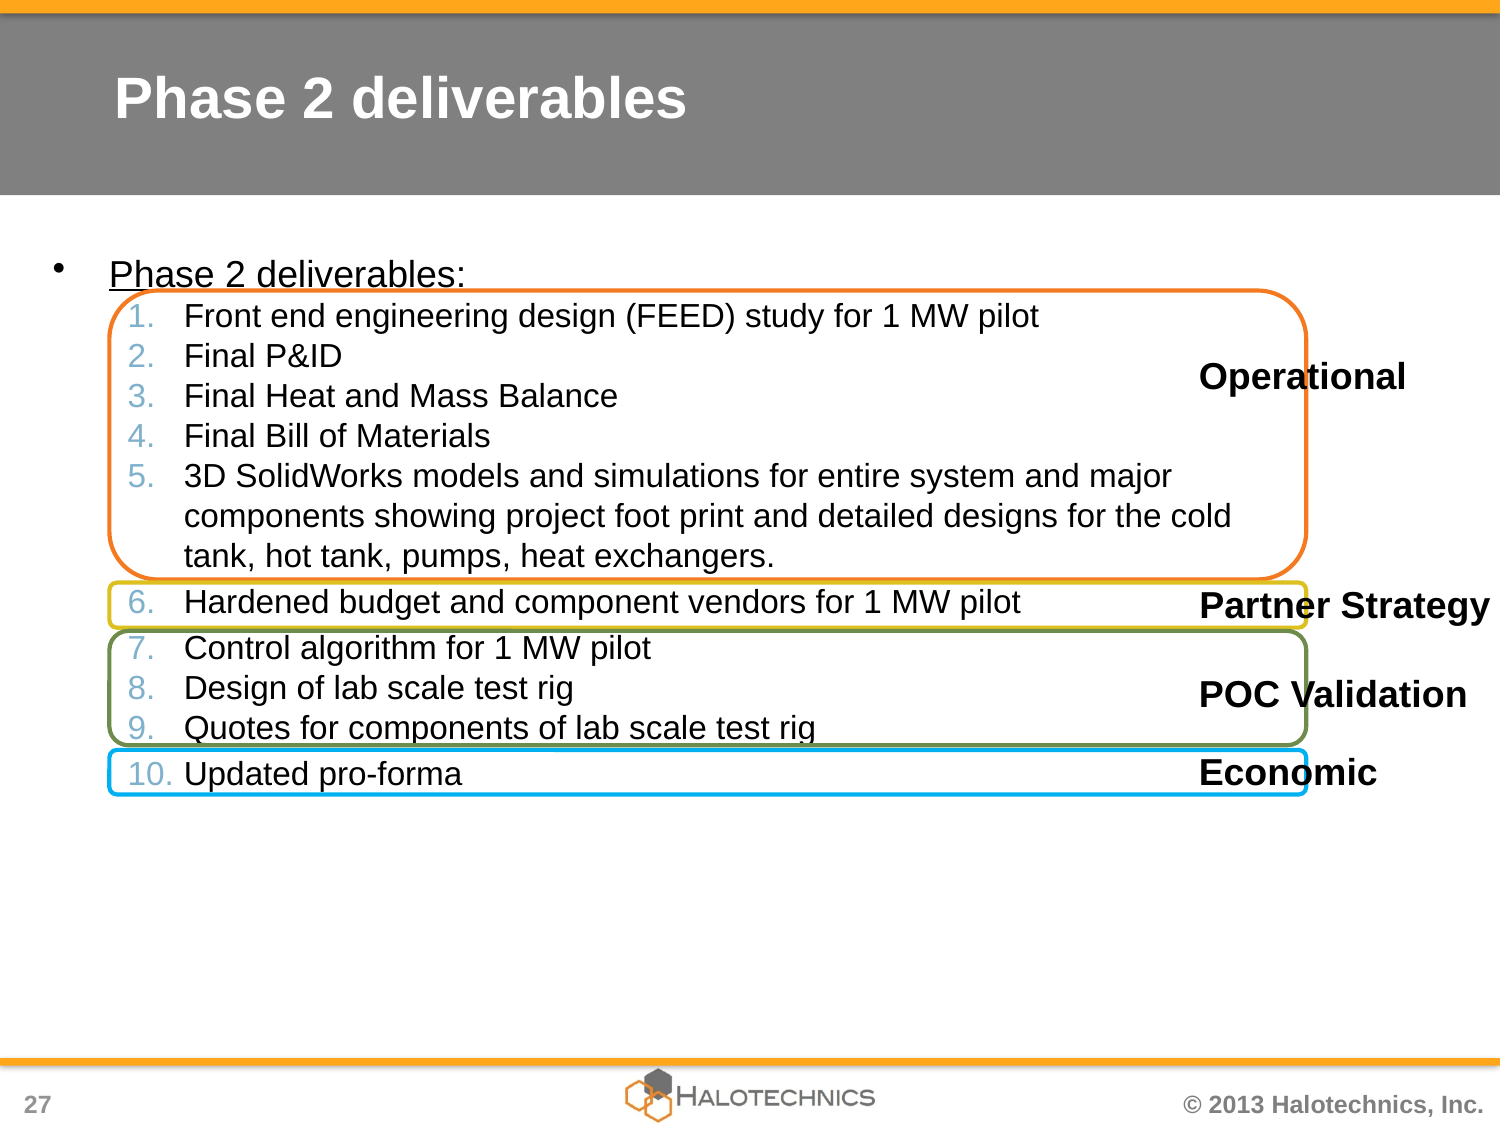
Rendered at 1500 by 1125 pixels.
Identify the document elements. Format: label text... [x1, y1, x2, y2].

text_box POC Validation [1184, 662, 1483, 723]
text_box [107, 628, 1309, 748]
text_box [107, 747, 1183, 797]
text_box Operational [1183, 344, 1423, 405]
title Phase 2 deliverables [99, 0, 1450, 193]
text_box [107, 288, 1309, 580]
picture [622, 1066, 878, 1125]
text_box Economic [1183, 740, 1393, 801]
text_box Partner Strategy [1184, 573, 1500, 634]
text_box [107, 580, 1184, 630]
list Phase 2 deliverables: Front end engineering design (FEED) study for 1 MW pilot Final P&ID Final Heat and Mass Balance Final Bill of Materials 3D SolidWorks models and simulations for entire system and major components showing project foot print and detailed designs for the cold tank, hot tank, pumps, heat exchangers. Hardened budget and component vendors for 1 MW pilot Control algorithm for 1 MW pilot Design of lab scale test rig Quotes for components of lab scale test rig Updated pro-forma [37, 242, 1288, 985]
